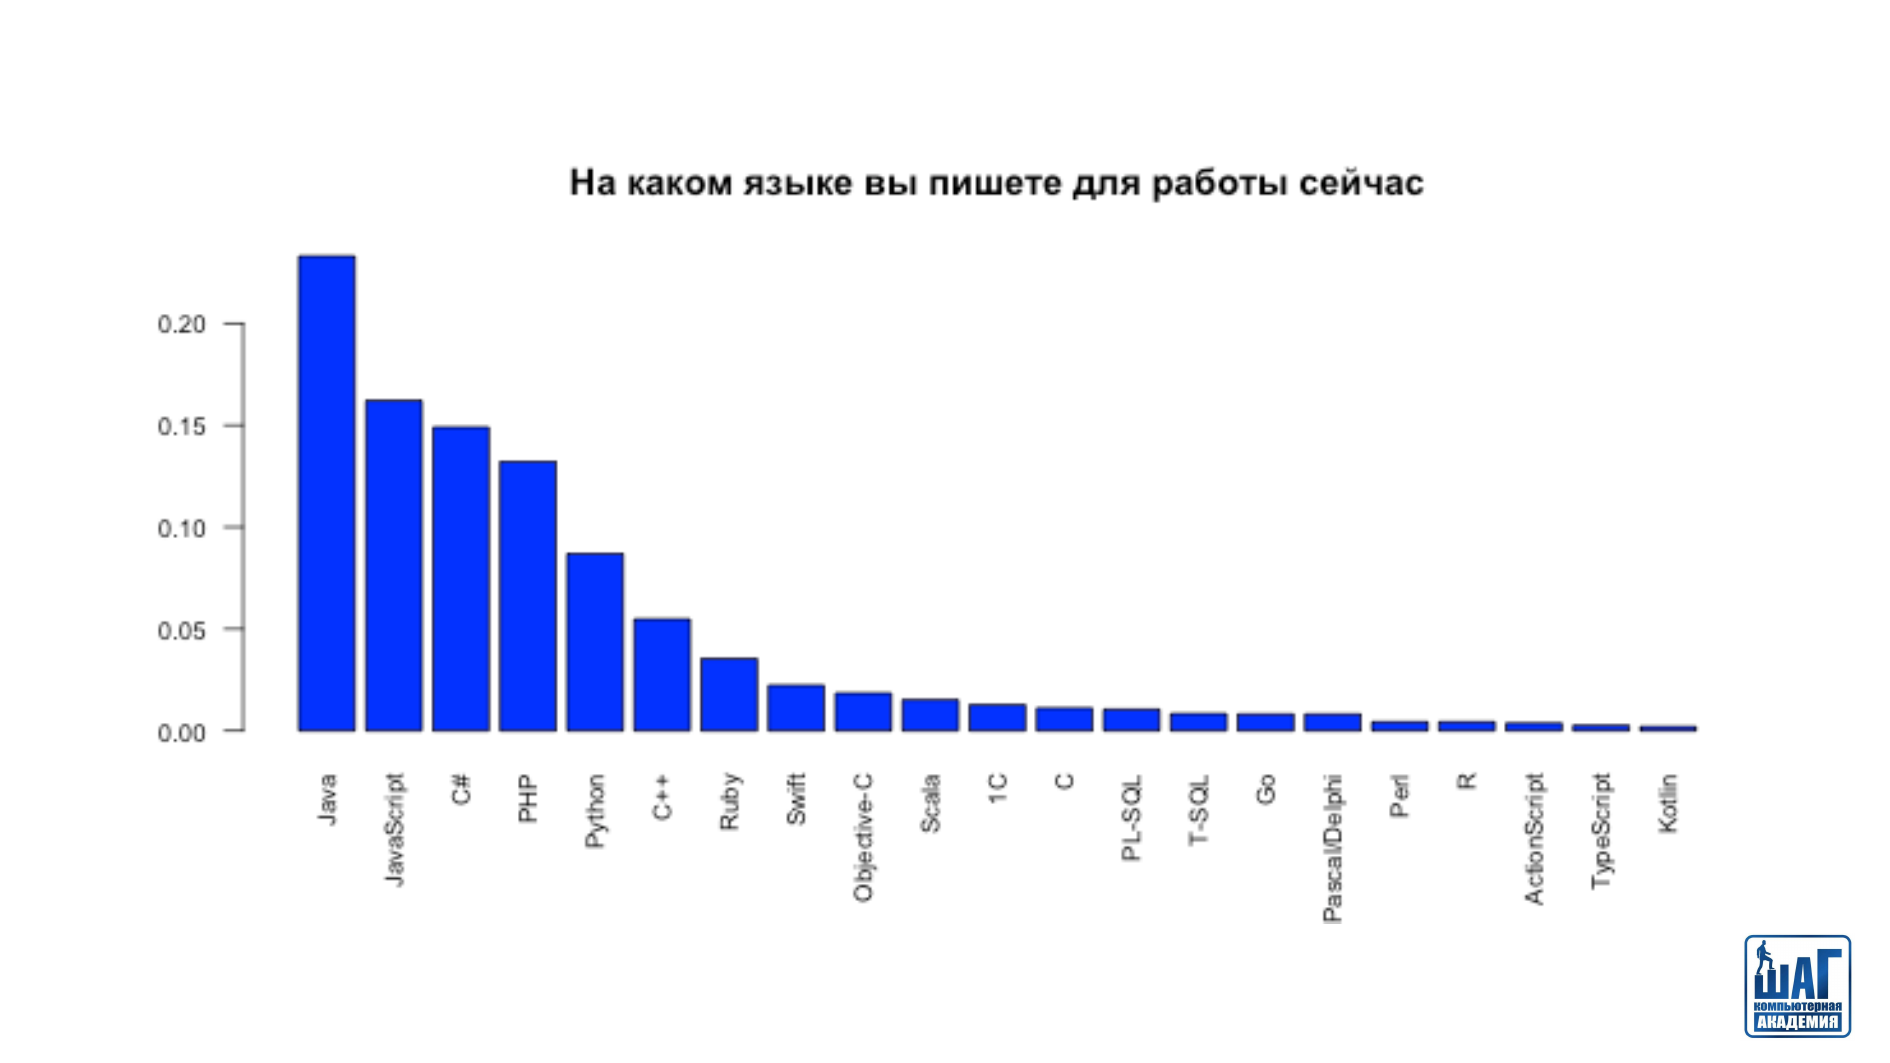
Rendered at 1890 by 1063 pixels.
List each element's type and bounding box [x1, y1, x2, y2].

picture [92, 106, 1830, 924]
picture [1740, 933, 1855, 1041]
